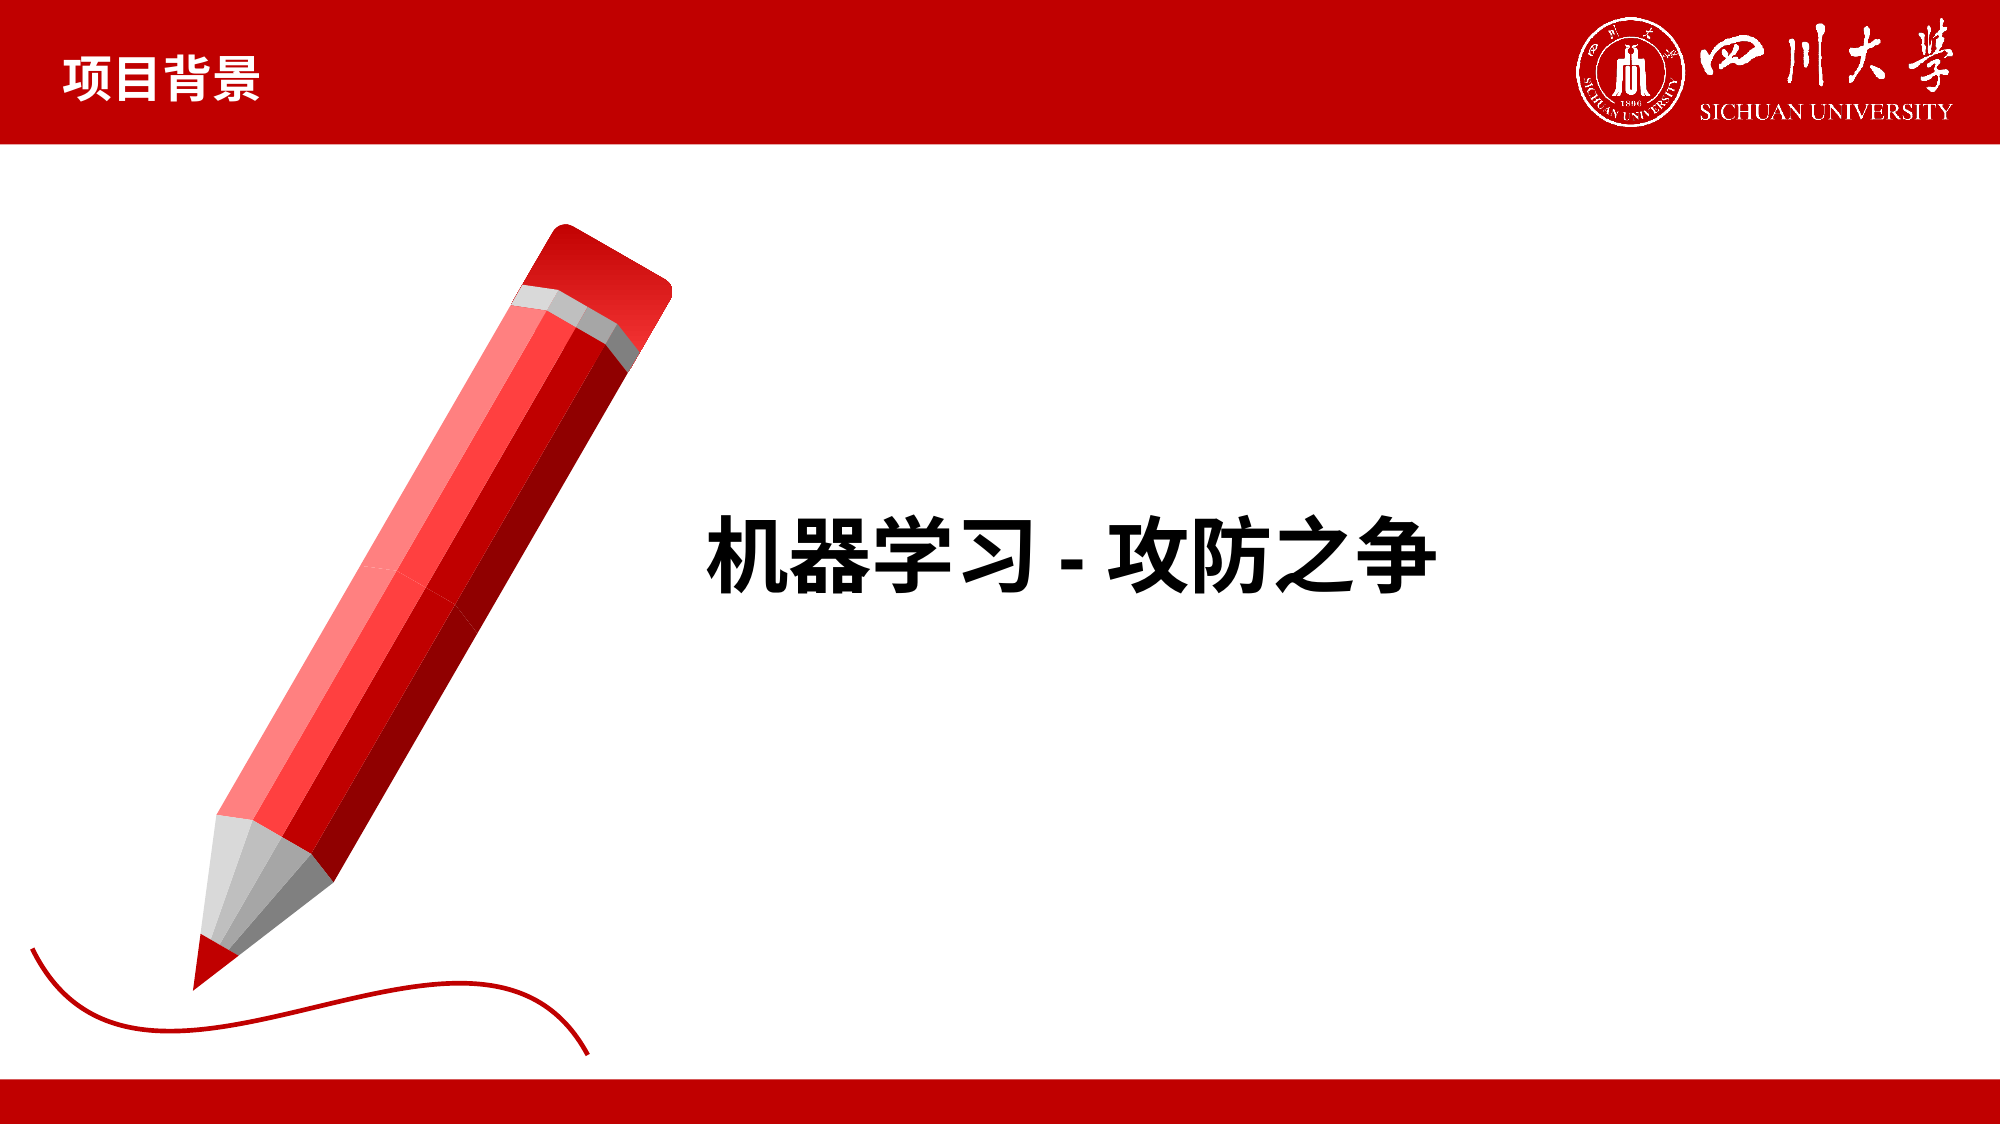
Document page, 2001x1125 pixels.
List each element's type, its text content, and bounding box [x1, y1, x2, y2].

text_box 机器学习-攻防之争 [690, 495, 1545, 611]
text_box [31, 948, 589, 1056]
title 项目背景 [47, 32, 1773, 131]
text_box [0, 554, 832, 690]
picture [1576, 17, 1953, 127]
